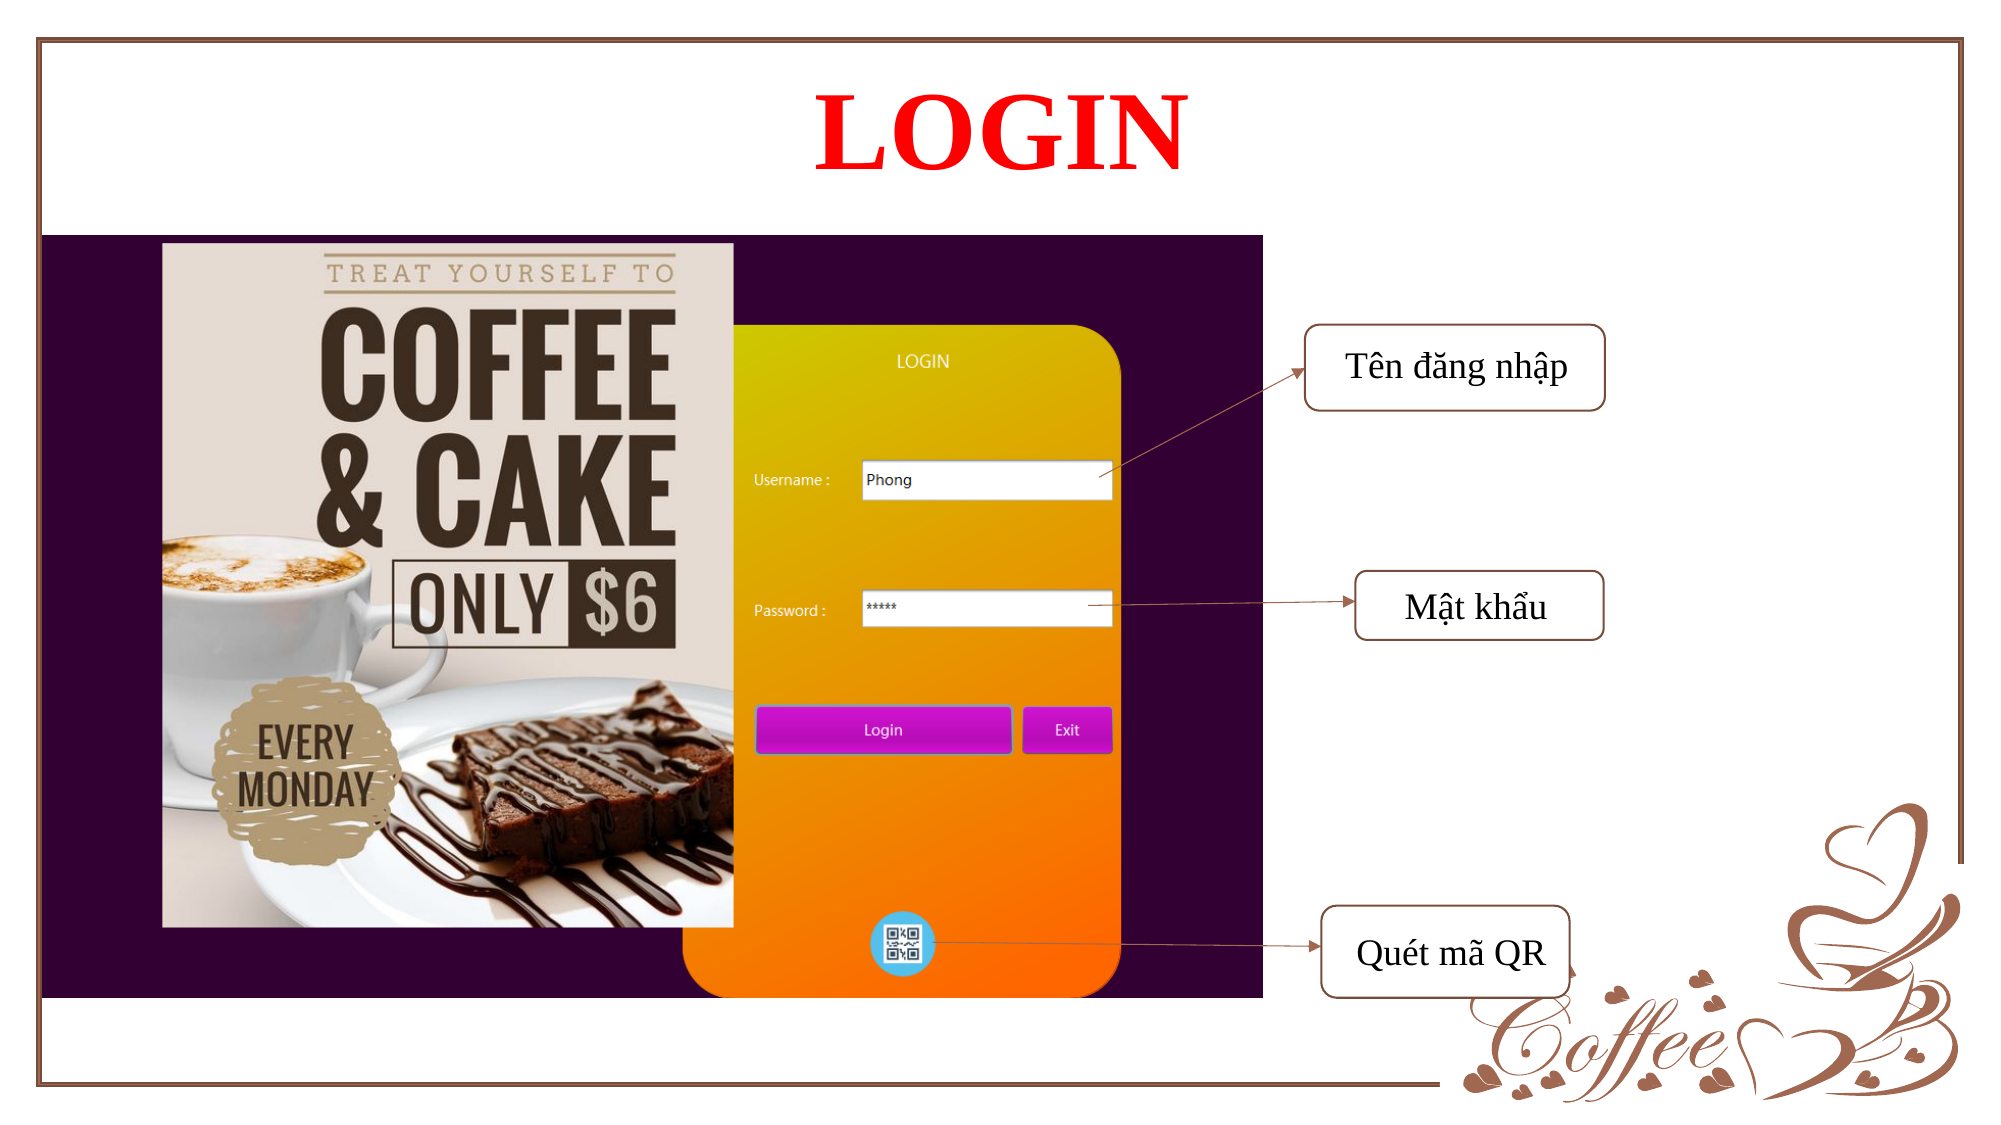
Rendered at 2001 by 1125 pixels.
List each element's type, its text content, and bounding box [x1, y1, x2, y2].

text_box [1304, 324, 1605, 411]
picture [42, 235, 1263, 998]
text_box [932, 942, 1321, 947]
list LOGIN [53, 73, 1952, 193]
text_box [1355, 570, 1604, 640]
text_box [1321, 905, 1581, 998]
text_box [1099, 368, 1305, 478]
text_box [1088, 601, 1355, 606]
